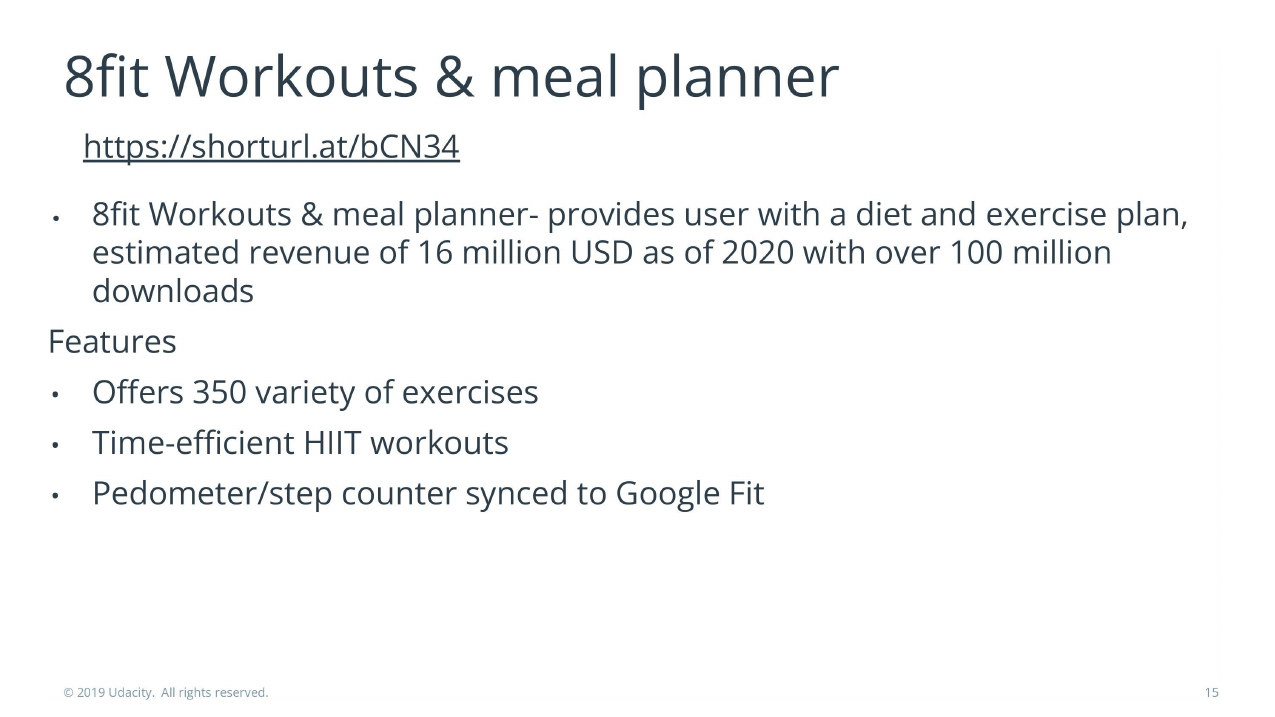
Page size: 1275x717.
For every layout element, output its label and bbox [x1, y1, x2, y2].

text_box [47, 47, 1221, 700]
